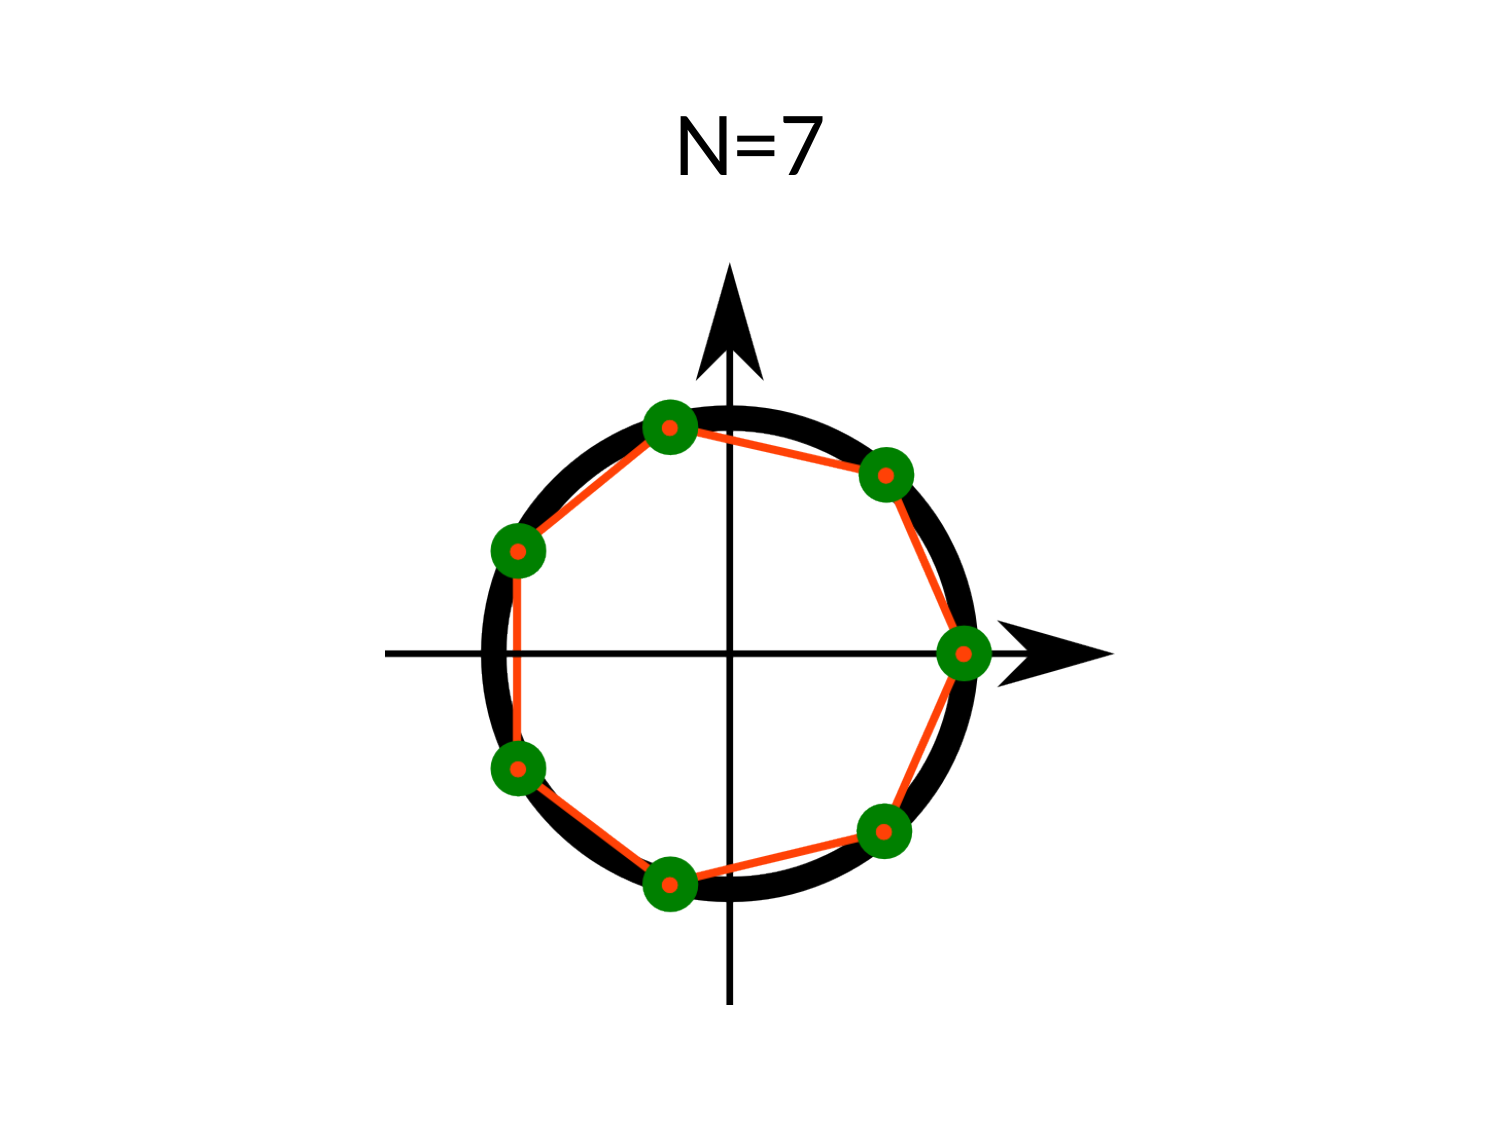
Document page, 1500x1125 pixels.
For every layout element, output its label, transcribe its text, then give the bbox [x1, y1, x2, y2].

title N=7 [75, 45, 1425, 233]
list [385, 262, 1115, 1006]
